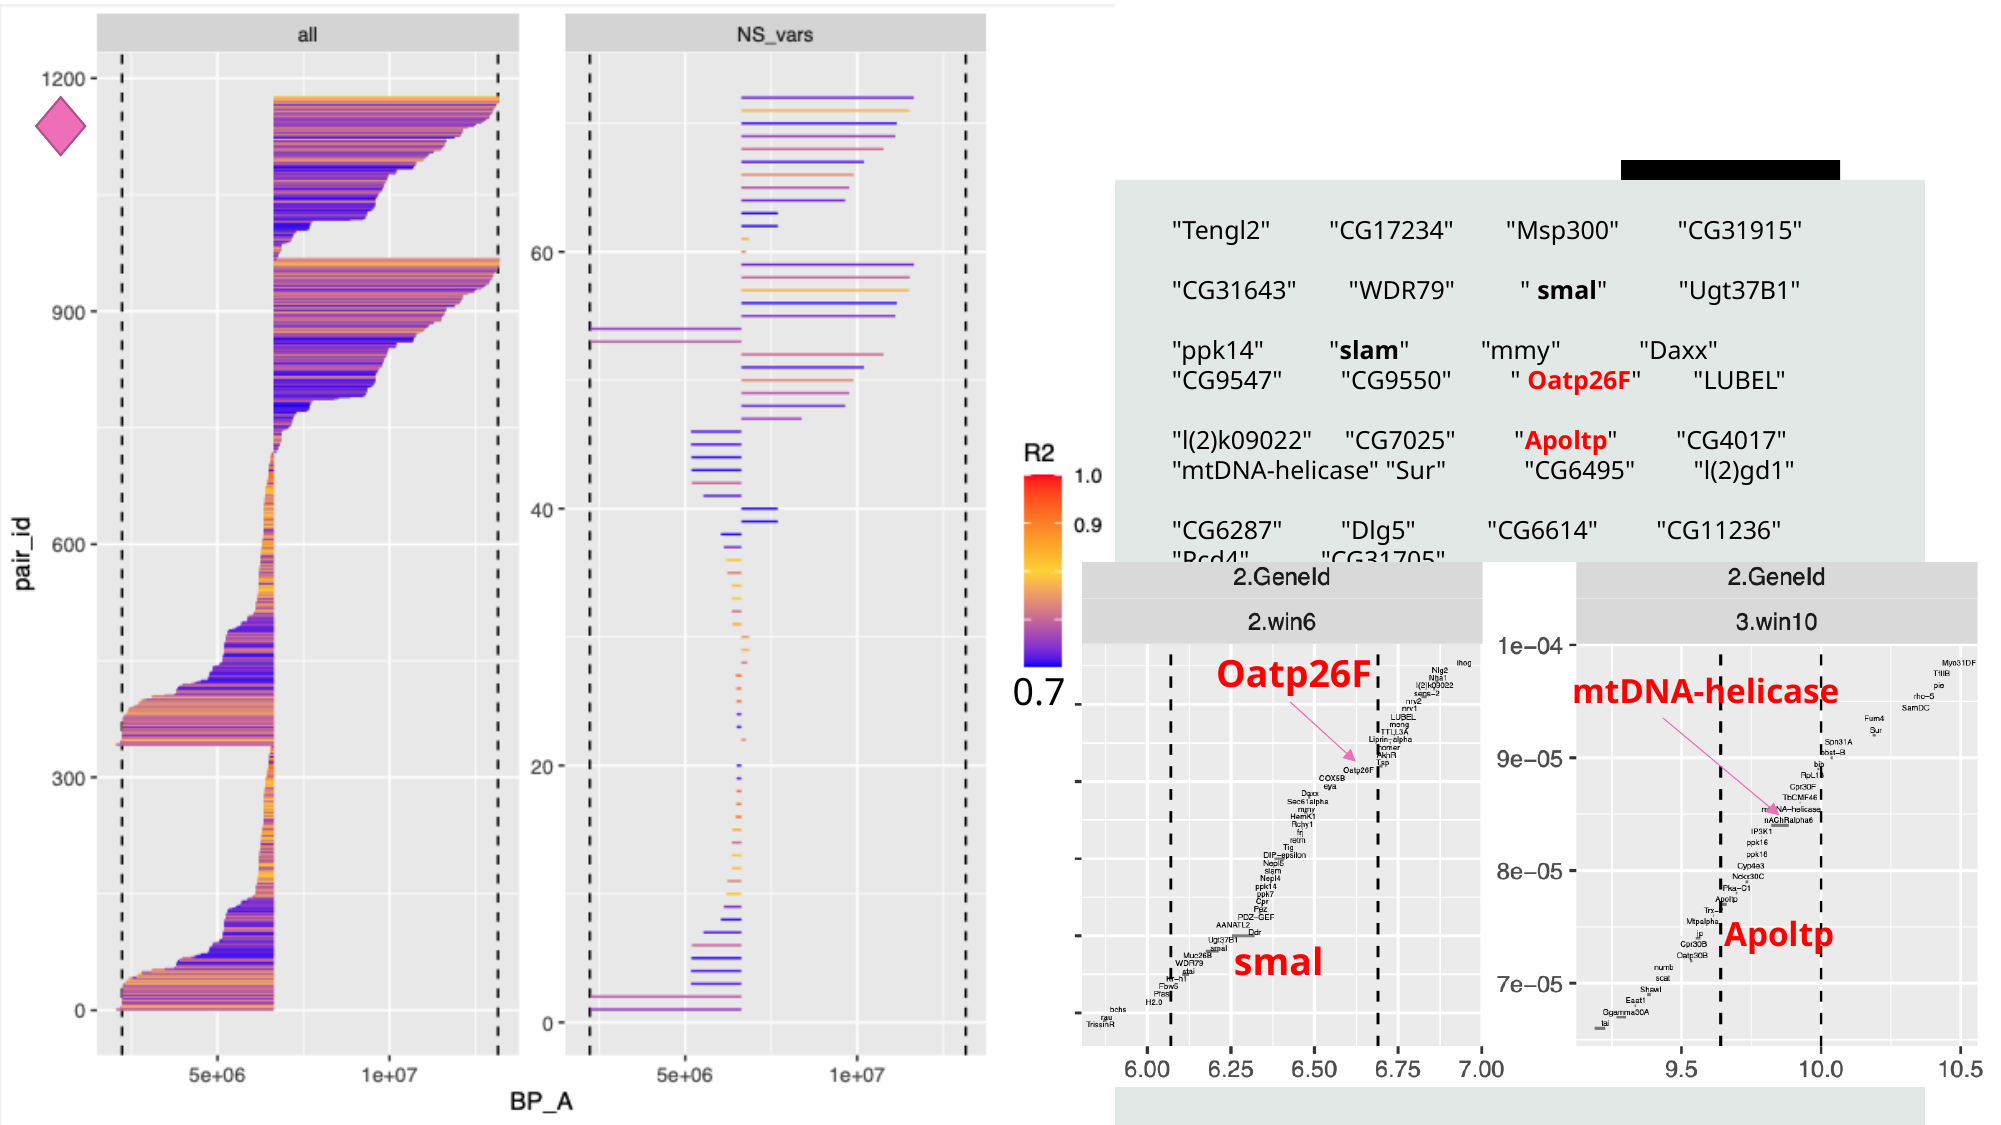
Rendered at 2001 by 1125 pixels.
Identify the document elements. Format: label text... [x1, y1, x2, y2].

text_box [1662, 717, 1780, 816]
text_box "Tengl2" "CG17234" "Msp300" "CG31915" "CG31643" "WDR79" " smal" "Ugt37B1" "ppk14" "slam" "mmy" "Daxx" "CG9547" "CG9550" " Oatp26F" "LUBEL" "l(2)k09022" "CG7025" "Apoltp" "CG4017" "mtDNA-helicase" "Sur" "CG6495" "l(2)gd1" "CG6287" "Dlg5" "CG6614" "CG11236" "Rcd4" "CG31705" [1157, 207, 1850, 562]
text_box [1290, 701, 1356, 762]
picture [0, 4, 2000, 1125]
